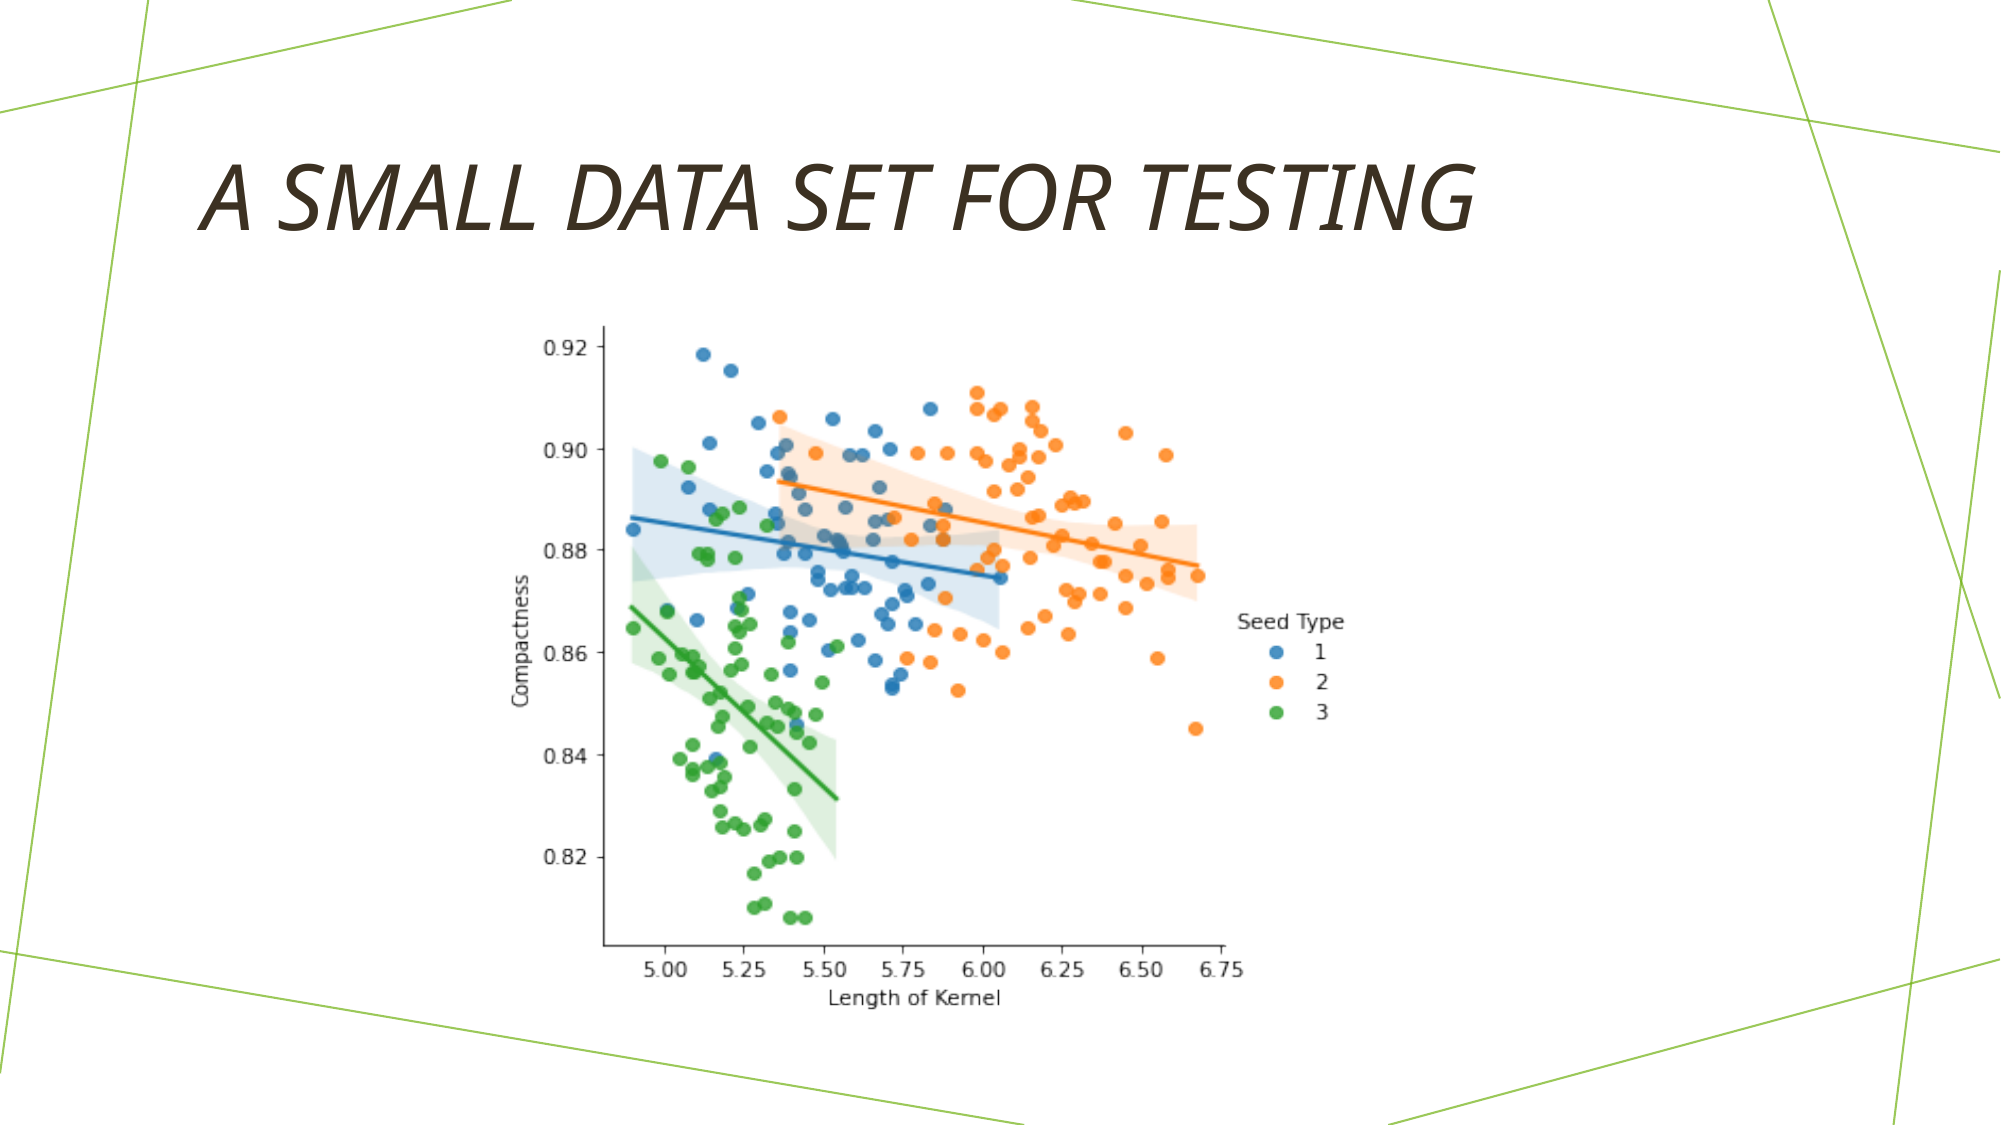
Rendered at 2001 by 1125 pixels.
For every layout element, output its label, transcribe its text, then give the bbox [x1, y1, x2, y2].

title A Small Data Set For Testing [187, 87, 1813, 315]
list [497, 314, 1363, 1022]
